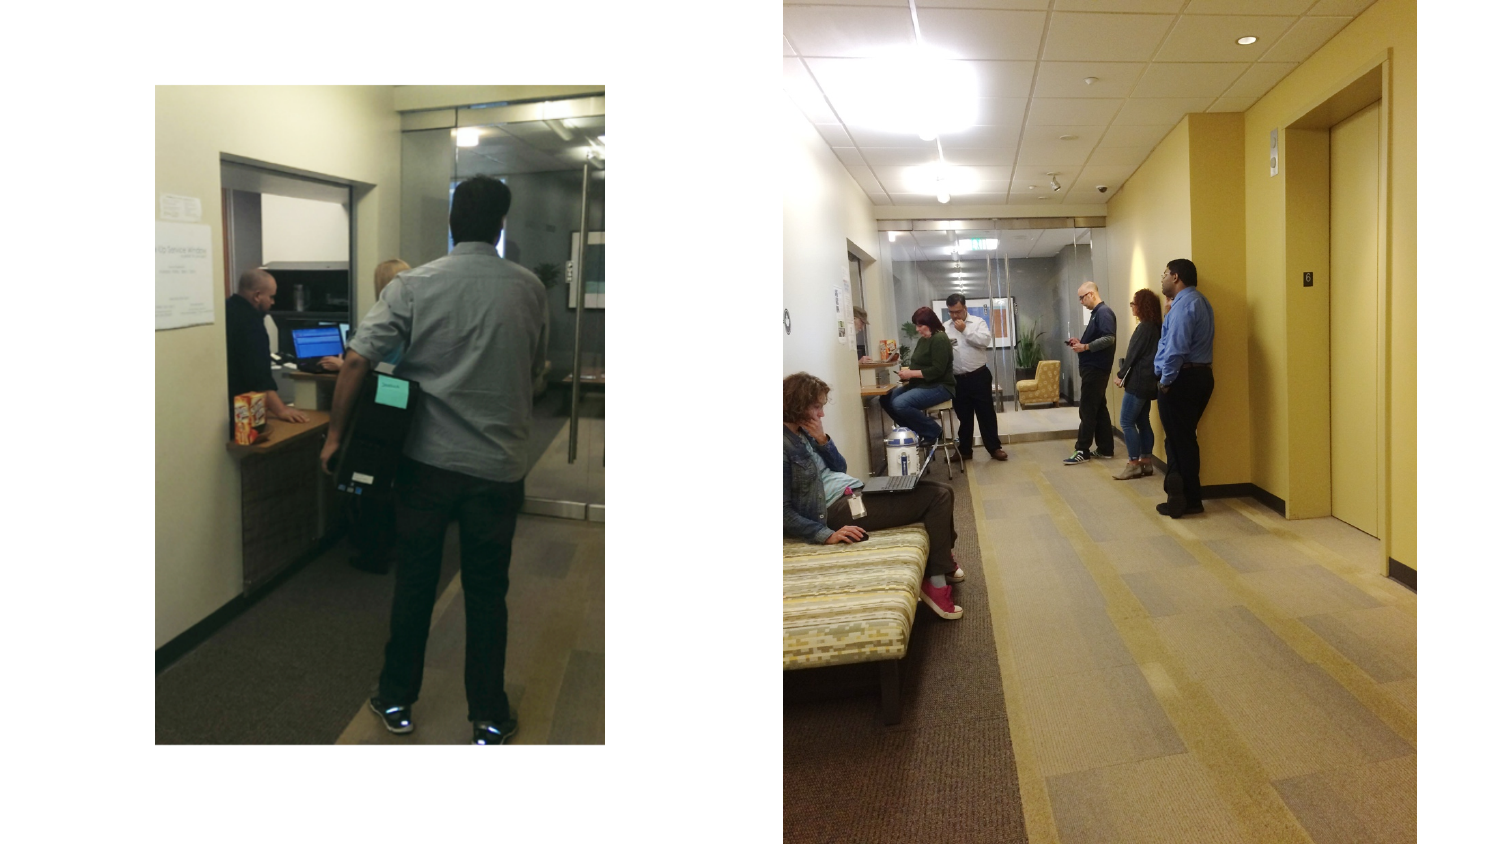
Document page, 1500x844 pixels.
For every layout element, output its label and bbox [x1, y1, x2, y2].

picture [783, 0, 1417, 844]
picture [154, 84, 605, 747]
